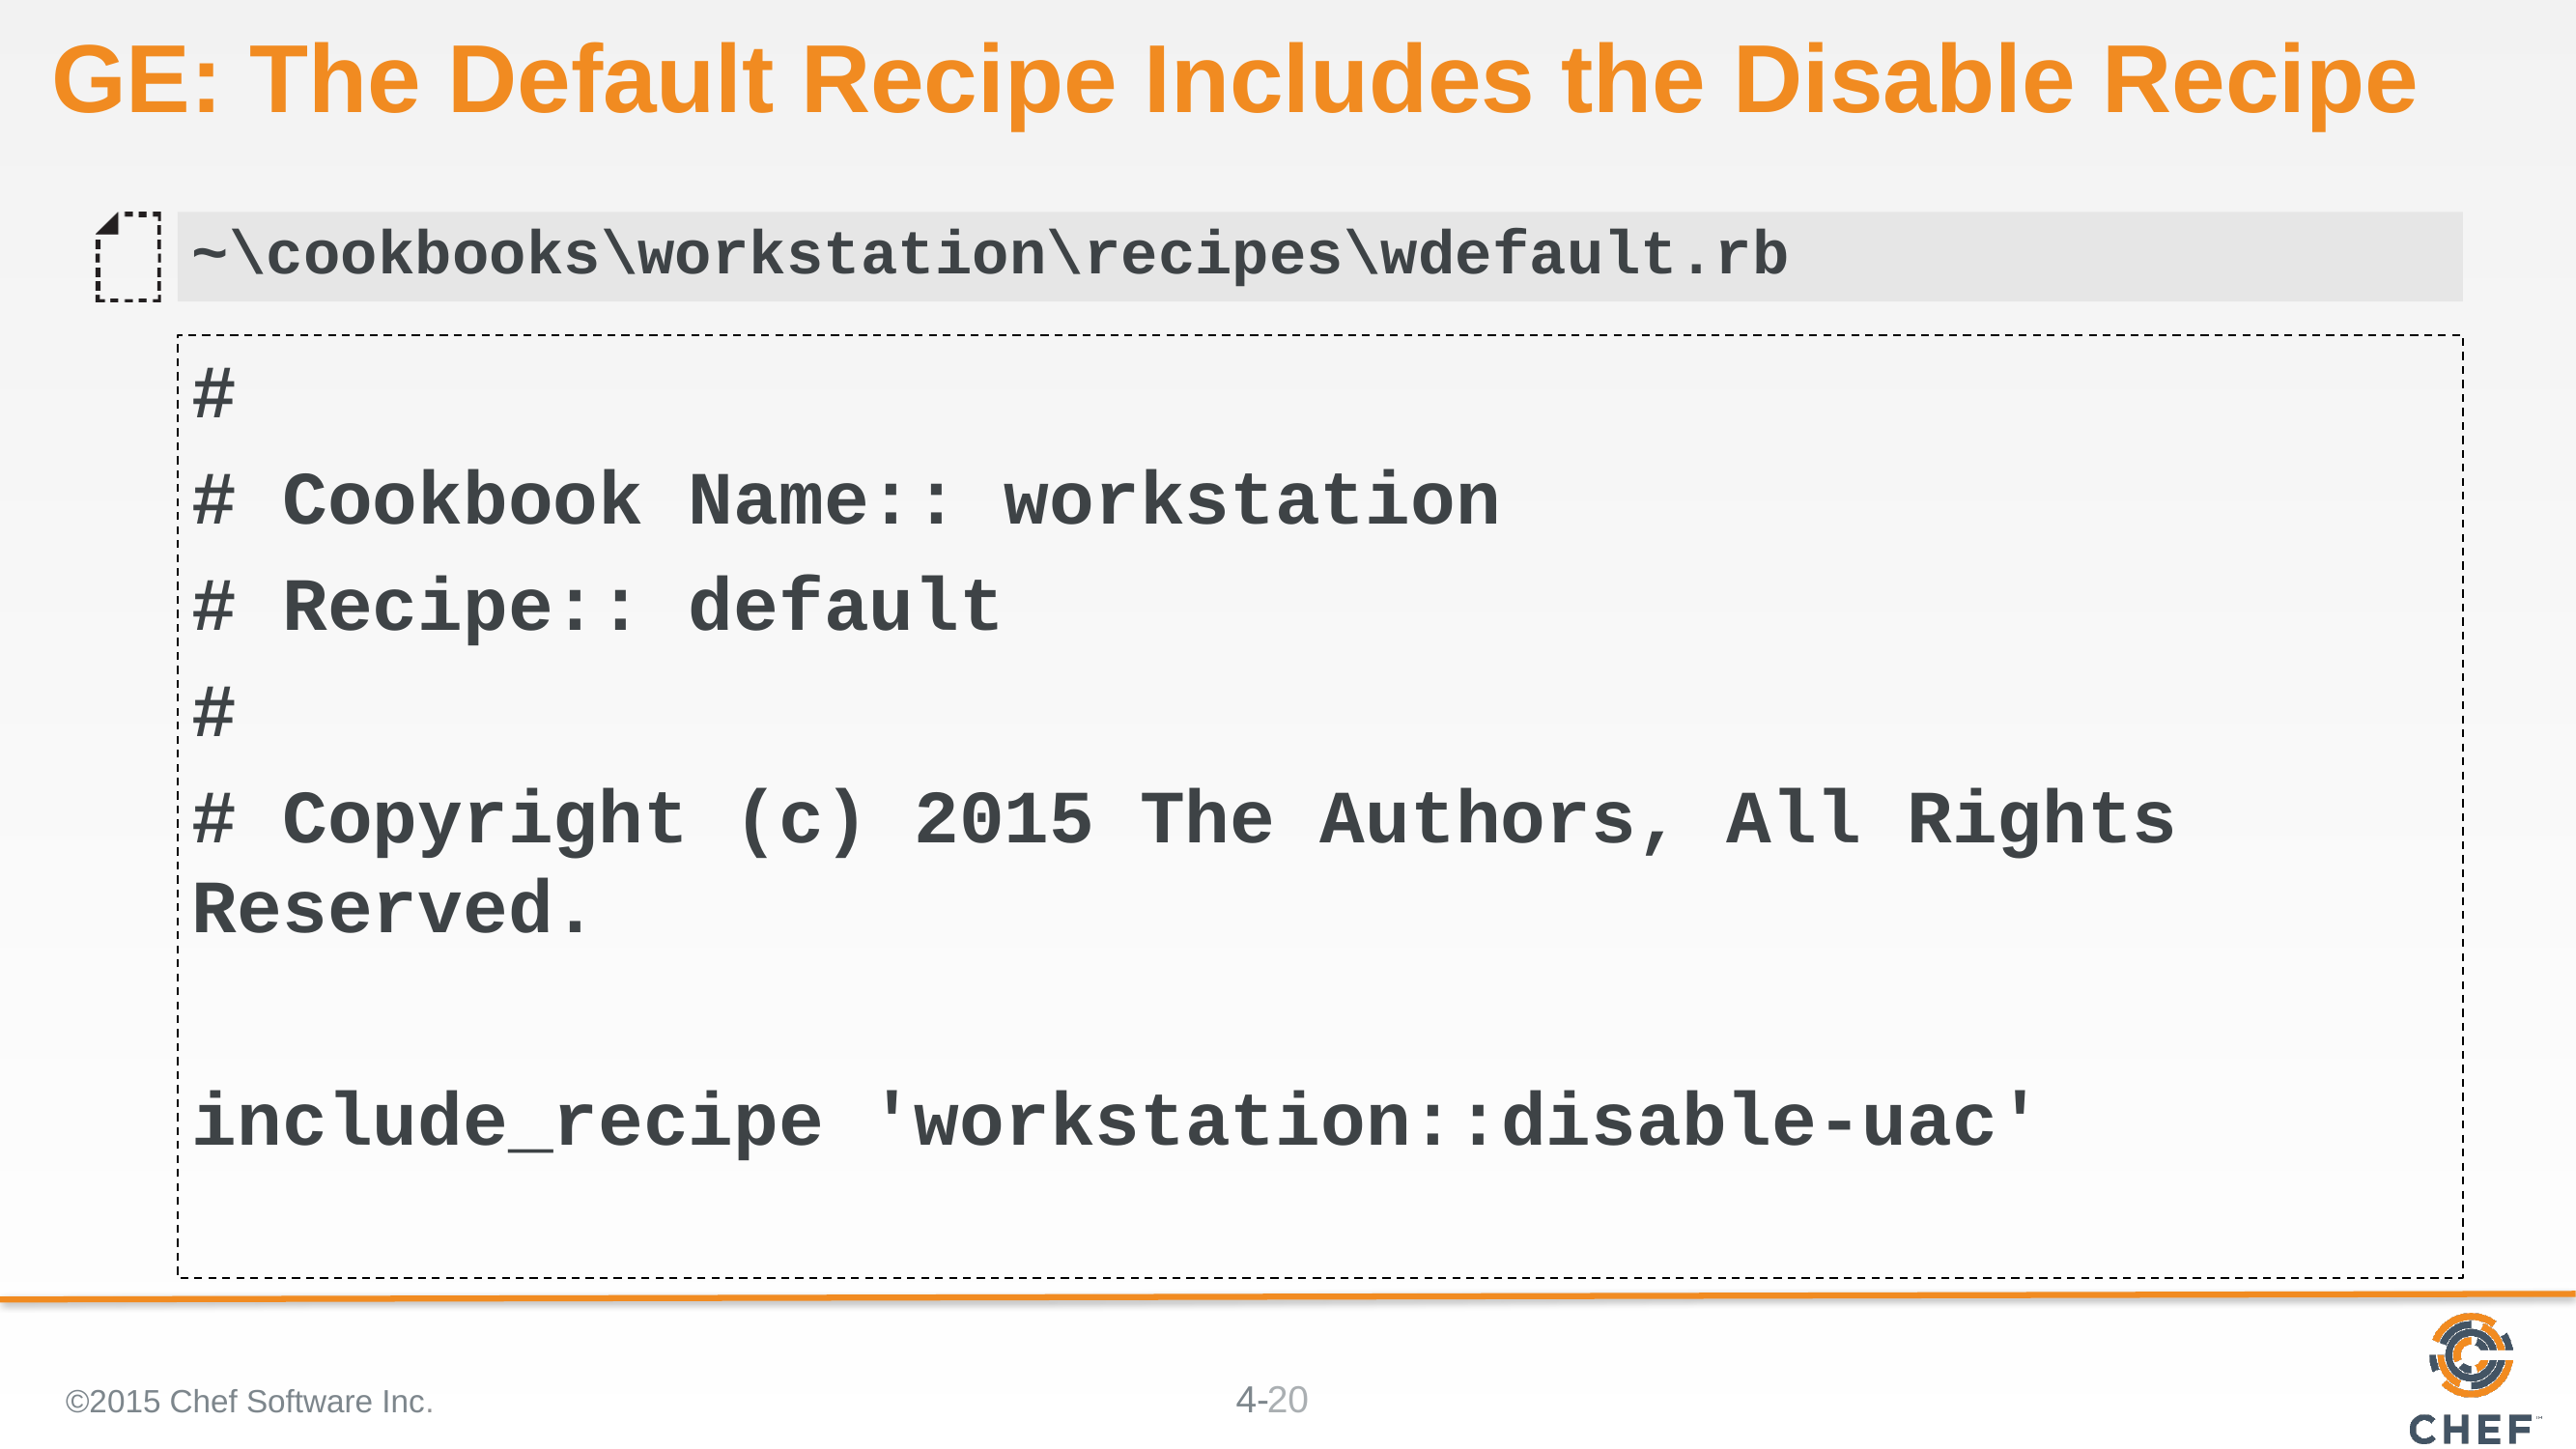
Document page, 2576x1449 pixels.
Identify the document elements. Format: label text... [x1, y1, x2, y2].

title GE: The Default Recipe Includes the Disable Recipe [51, 29, 2540, 187]
list # # Cookbook Name:: workstation # Recipe:: default # # Copyright (c) 2015 The Authors, All Rights Reserved. include_recipe 'workstation::disable-uac' [177, 334, 2464, 1279]
footer ©2015 Chef Software Inc. [51, 1359, 952, 1440]
picture [2399, 1297, 2550, 1449]
slide_number 20 [998, 1359, 1578, 1437]
list ~\cookbooks\workstation\recipes\wdefault.rb [177, 212, 2463, 302]
